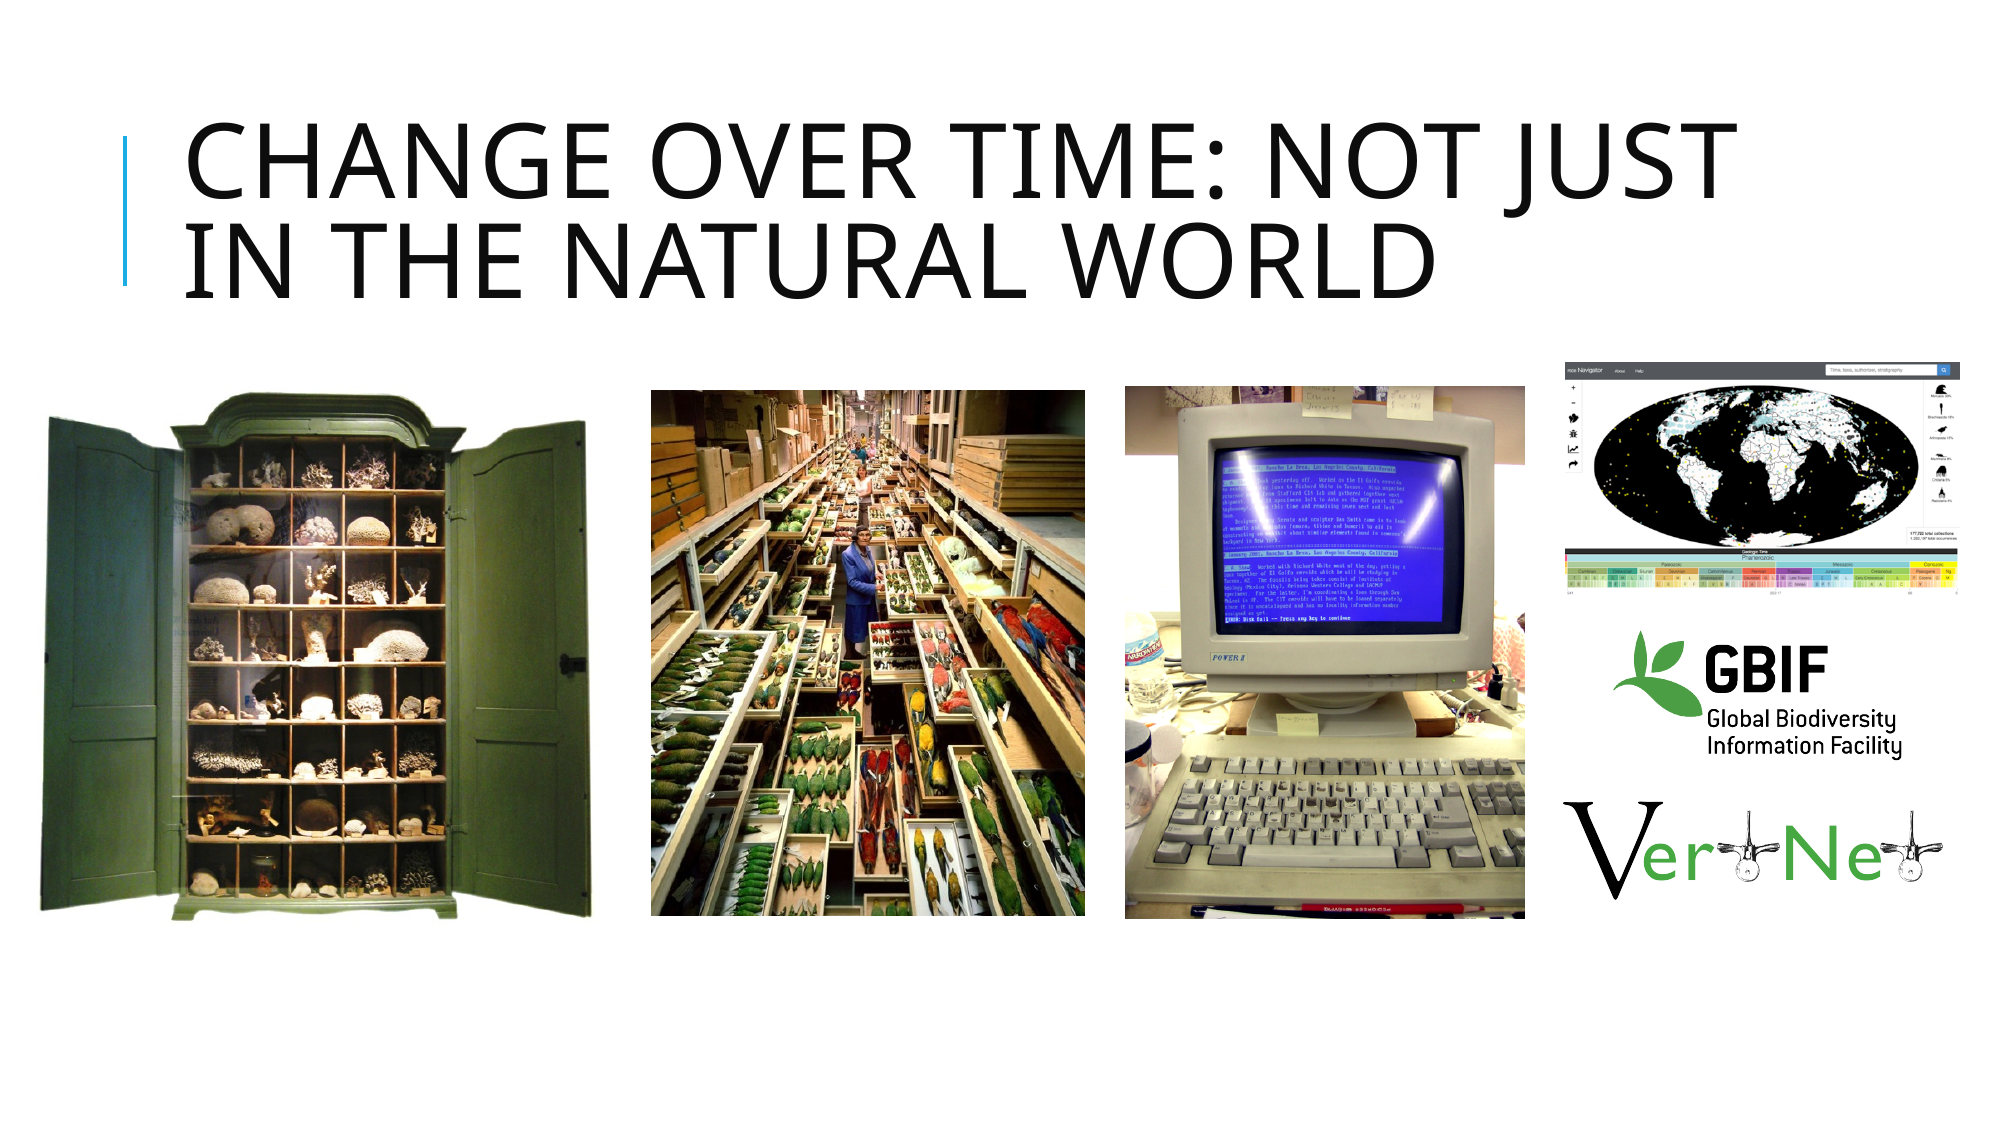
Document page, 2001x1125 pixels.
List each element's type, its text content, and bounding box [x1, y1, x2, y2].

picture [651, 390, 1085, 916]
picture [22, 359, 612, 946]
picture [1124, 386, 1525, 919]
picture [1563, 777, 1943, 933]
title Change over time: Not just in the natural world [168, 96, 1763, 342]
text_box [1564, 361, 1961, 771]
